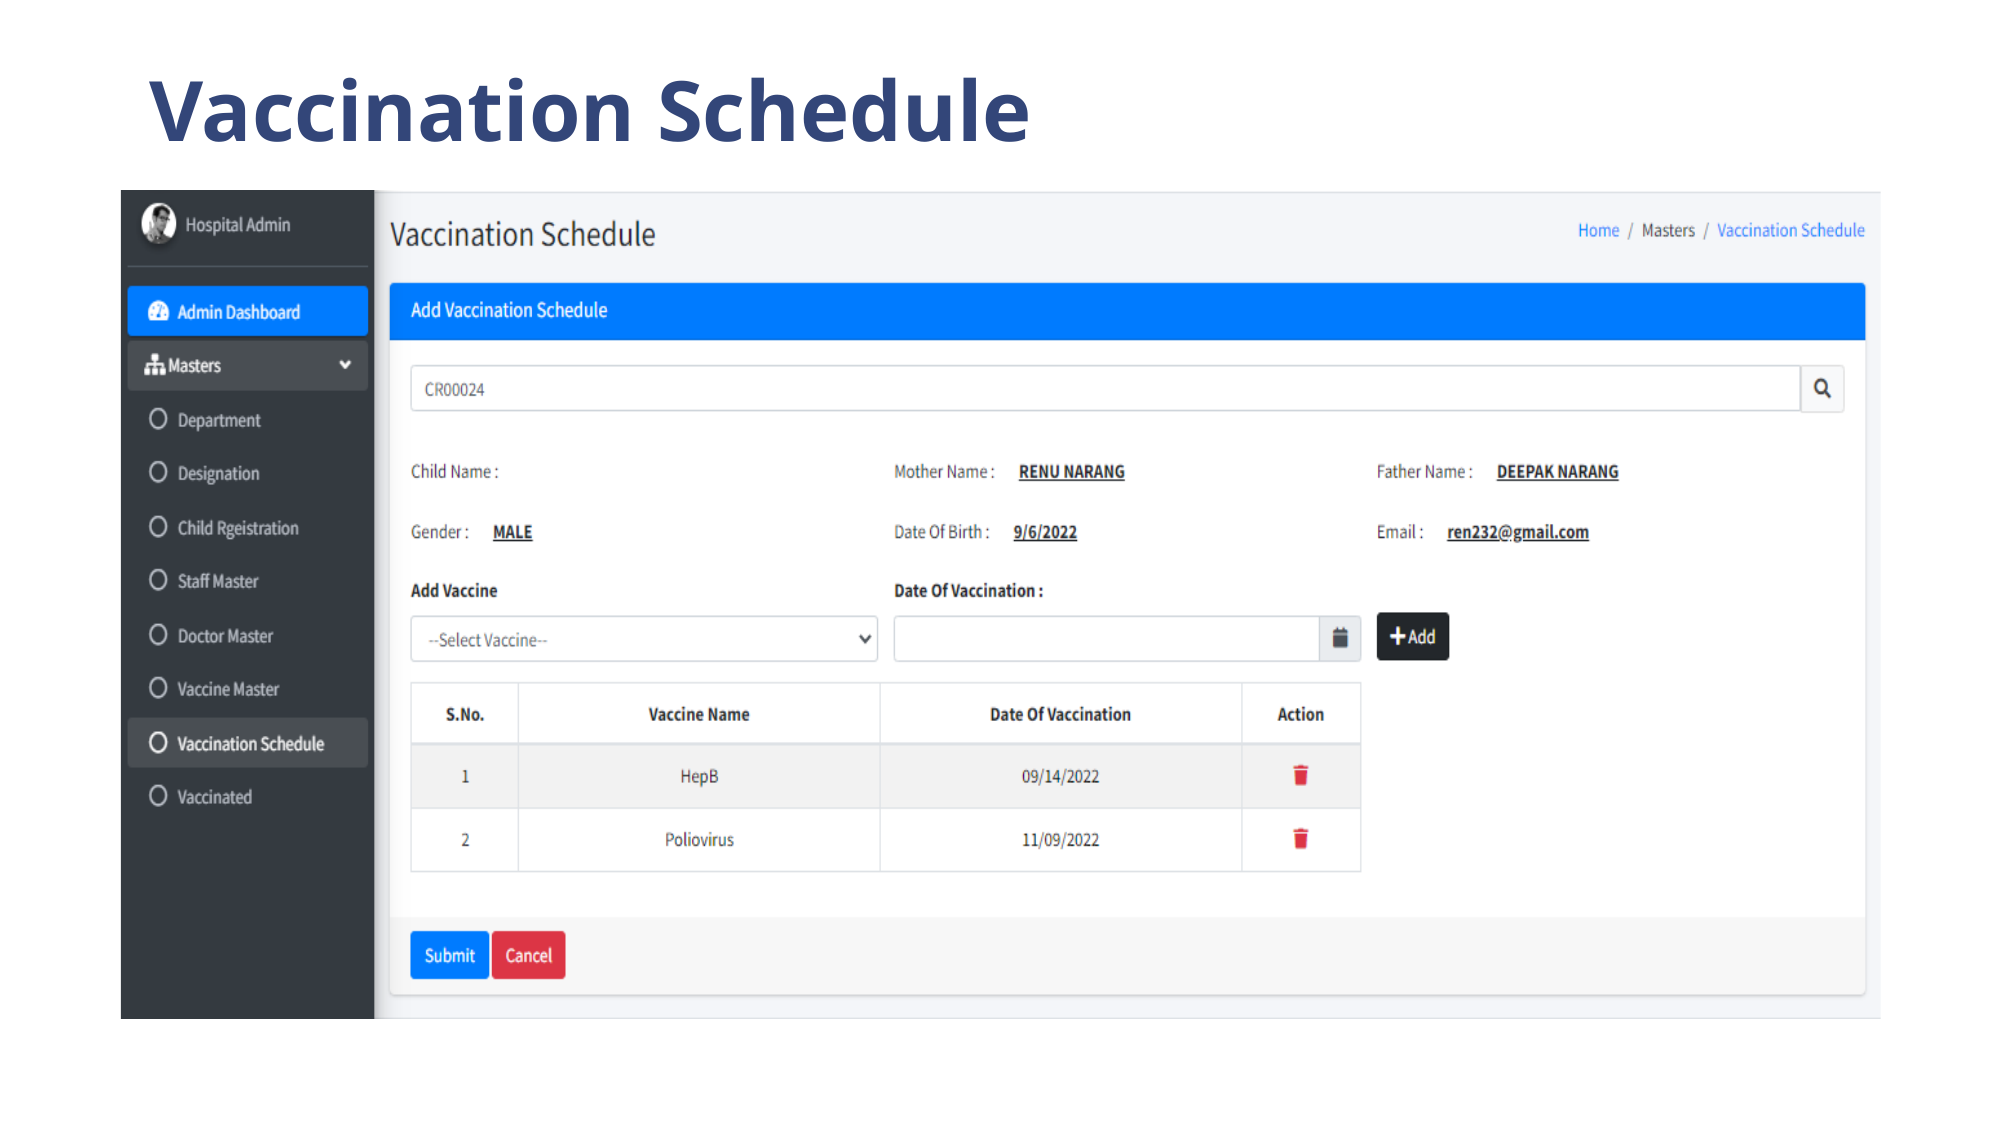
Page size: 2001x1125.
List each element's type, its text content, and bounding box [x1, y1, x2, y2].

picture [120, 190, 1881, 1019]
text_box Vaccination Schedule [134, 61, 1140, 177]
